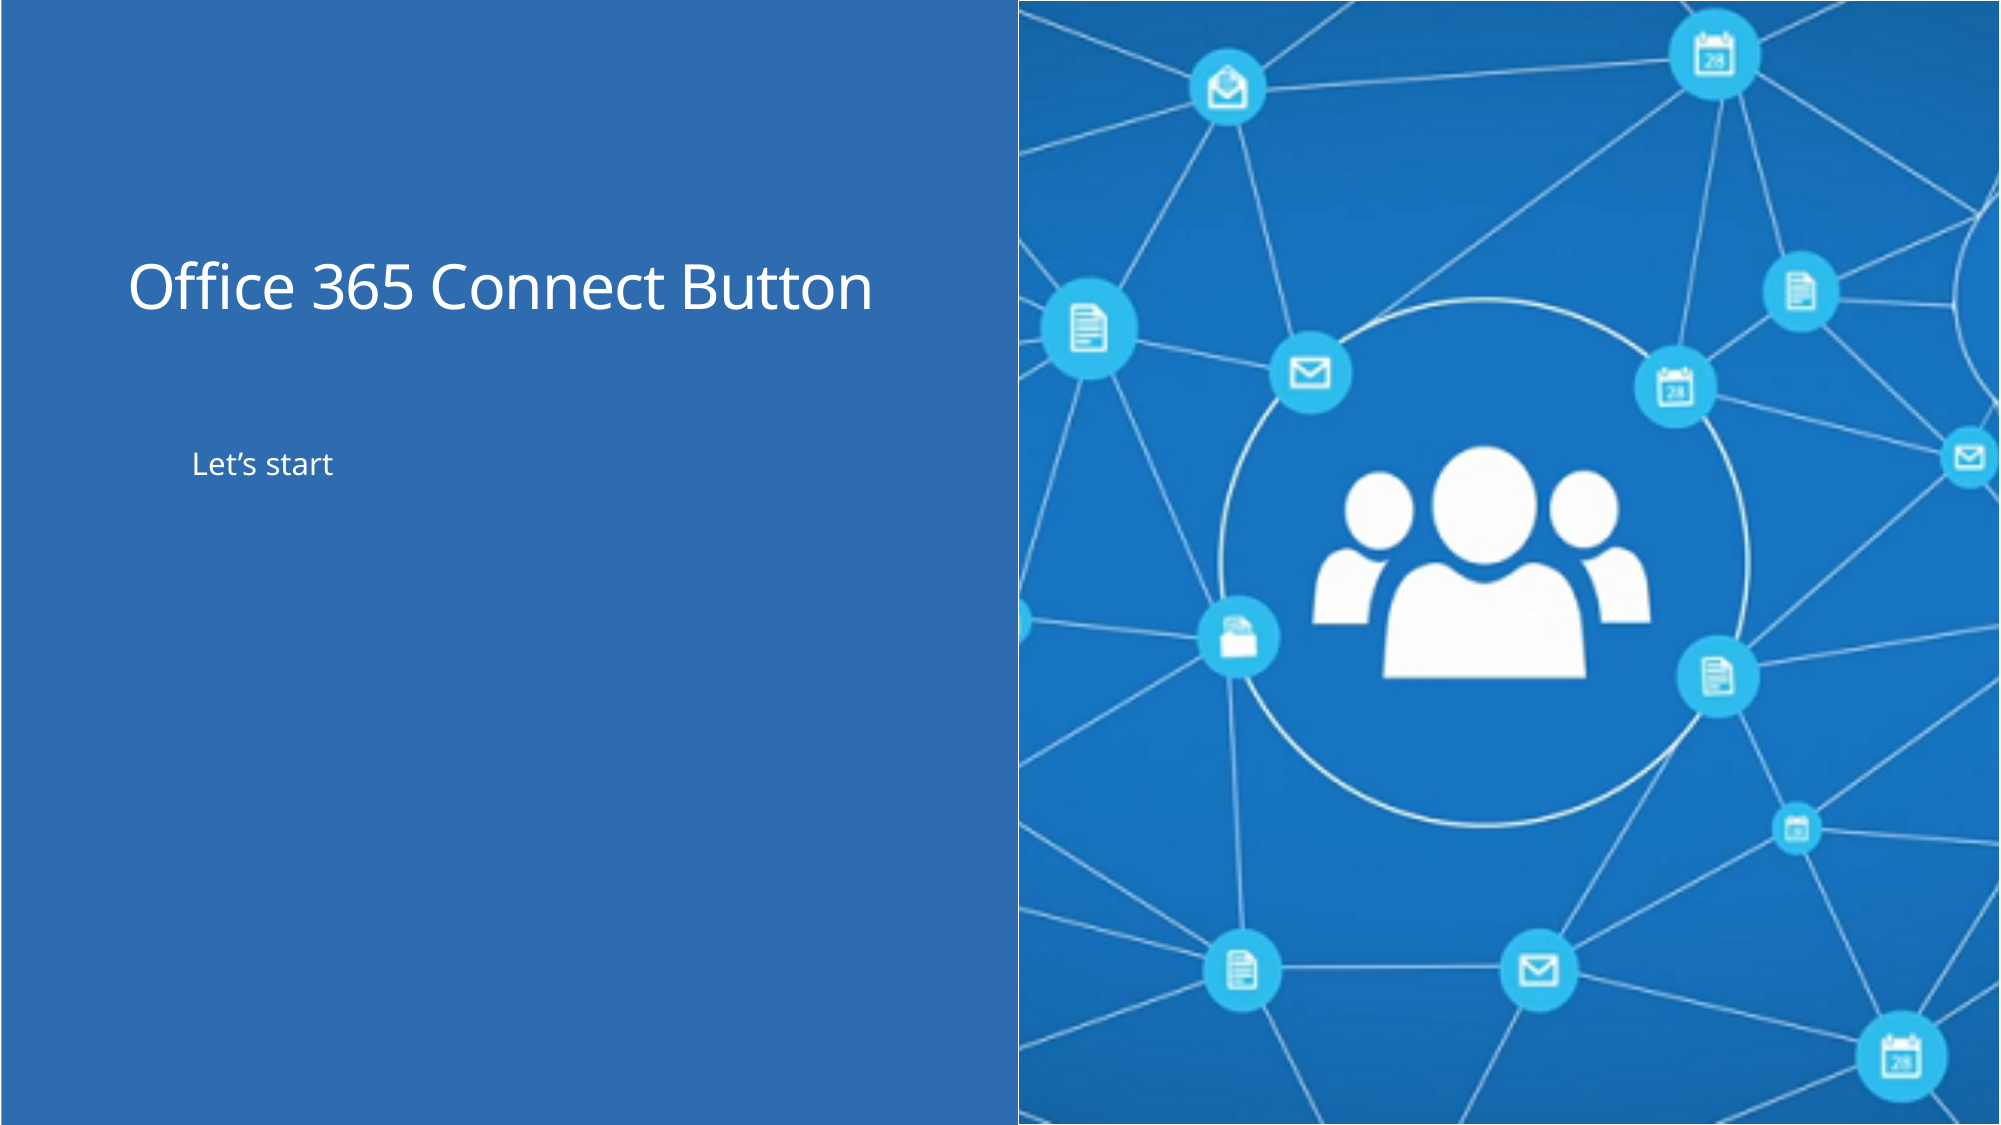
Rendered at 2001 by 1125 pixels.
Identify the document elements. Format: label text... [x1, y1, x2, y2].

list Office 365 Connect Button [127, 255, 1018, 449]
picture [1018, 0, 2000, 1125]
list Let’s start [191, 448, 1018, 549]
